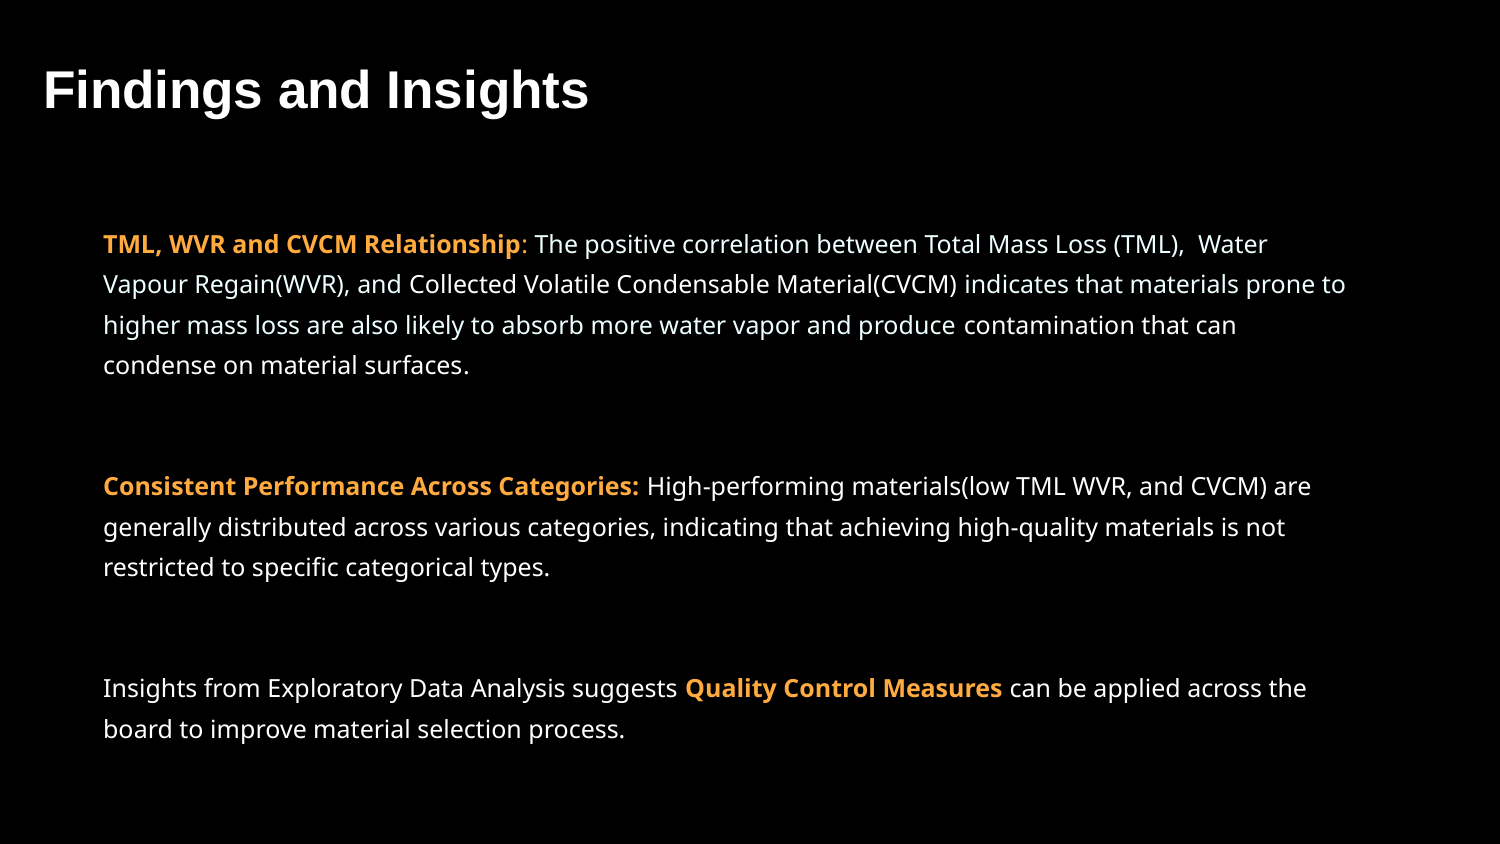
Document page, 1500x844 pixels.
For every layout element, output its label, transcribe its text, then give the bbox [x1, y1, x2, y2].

title Findings and Insights [28, 40, 1427, 135]
text_box TML, WVR and CVCM Relationship: The positive correlation between Total Mass Loss (TML), Water Vapour Regain(WVR), and Collected Volatile Condensable Material(CVCM) indicates that materials prone to higher mass loss are also likely to absorb more water vapor and produce contamination that can condense on material surfaces. Consistent Performance Across Categories: High-performing materials(low TML WVR, and CVCM) are generally distributed across various categories, indicating that achieving high-quality materials is not restricted to specific categorical types. Insights from Exploratory Data Analysis suggests Quality Control Measures can be applied across the board to improve material selection process. [88, 202, 1367, 750]
